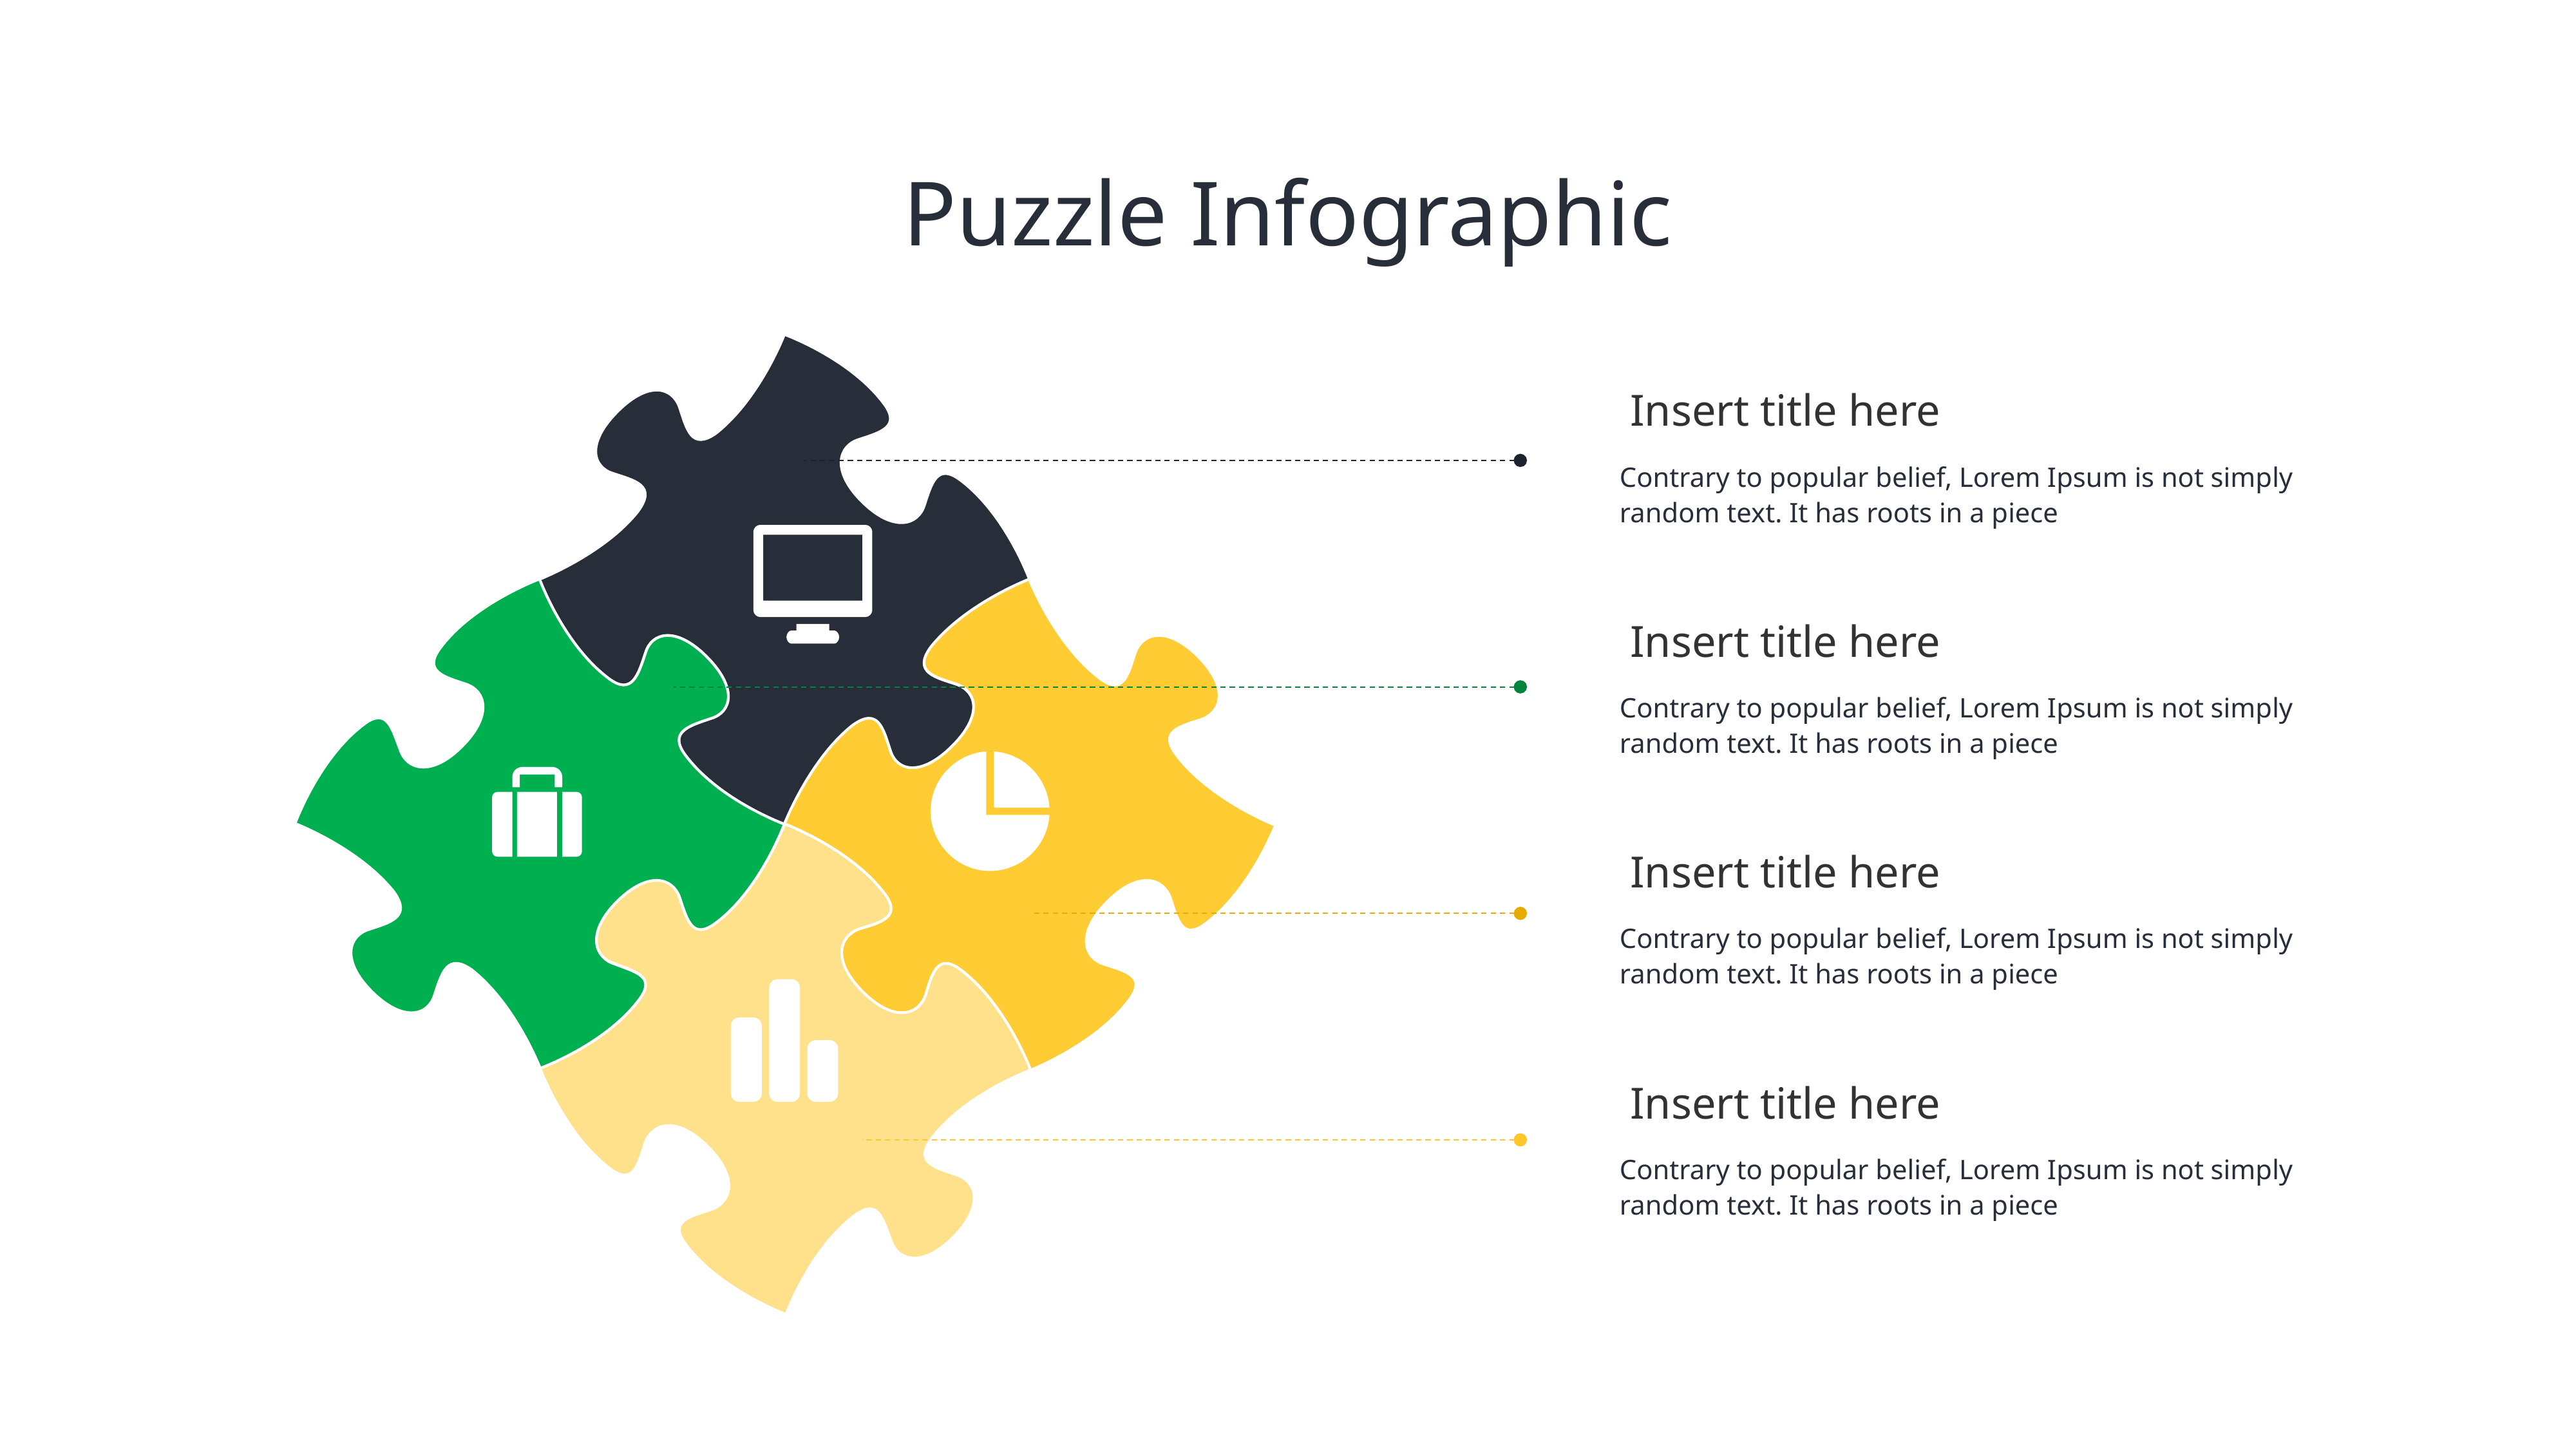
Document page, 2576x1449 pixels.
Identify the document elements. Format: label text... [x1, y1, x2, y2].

text_box [540, 824, 1031, 1315]
text_box Insert title here [1620, 378, 1951, 440]
text_box Insert title here [1620, 1070, 1951, 1132]
text_box Insert title here [1620, 609, 1951, 670]
text_box [923, 579, 1218, 687]
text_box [753, 524, 873, 644]
text_box Contrary to popular belief, Lorem Ipsum is not simply random text. It has roots in a piece [1610, 1144, 2312, 1225]
text_box Contrary to popular belief, Lorem Ipsum is not simply random text. It has roots in a piece [1610, 451, 2312, 533]
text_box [492, 766, 582, 857]
text_box Contrary to popular belief, Lorem Ipsum is not simply random text. It has roots in a piece [1610, 913, 2312, 994]
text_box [730, 979, 838, 1102]
text_box [784, 687, 1276, 1070]
text_box [679, 687, 973, 824]
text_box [930, 751, 1050, 871]
text_box Insert title here [1620, 840, 1951, 902]
text_box [295, 579, 784, 1068]
text_box [540, 357, 1030, 687]
title Puzzle Infographic [177, 77, 2399, 357]
text_box Contrary to popular belief, Lorem Ipsum is not simply random text. It has roots in a piece [1610, 683, 2312, 764]
